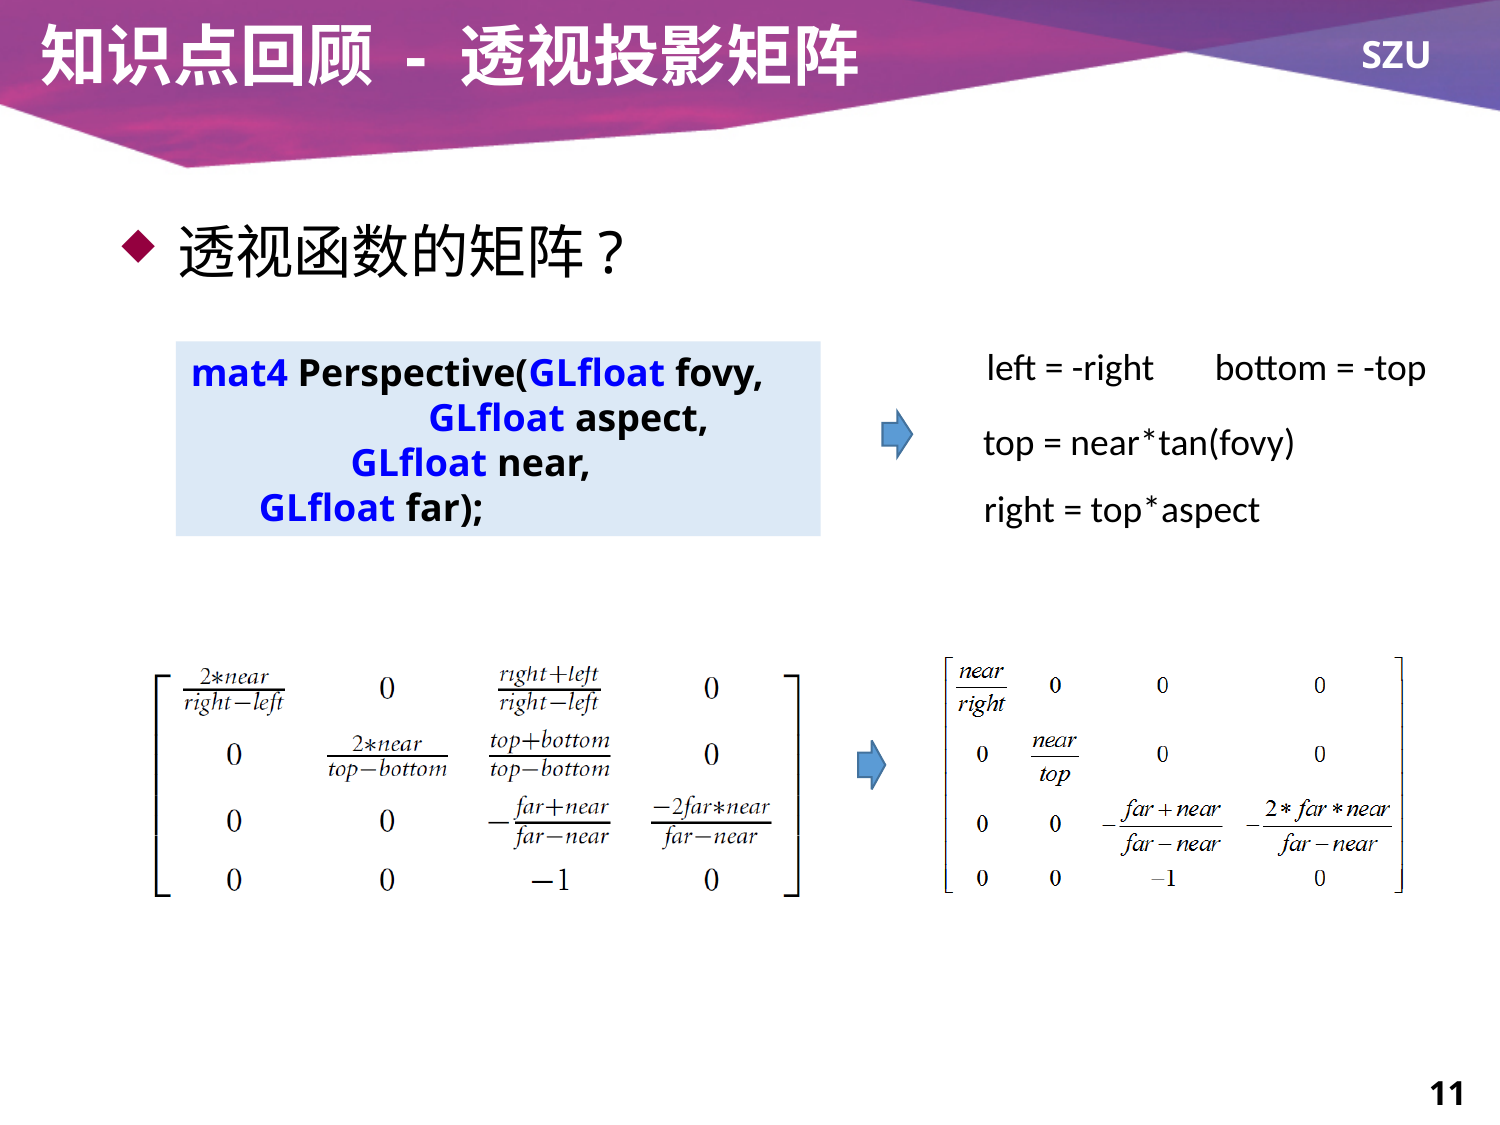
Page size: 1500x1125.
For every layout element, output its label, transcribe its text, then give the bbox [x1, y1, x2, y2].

text_box right = top*aspect [969, 477, 1276, 538]
slide_number 11 [1384, 1065, 1500, 1125]
text_box top = near*tan(fovy) [968, 410, 1311, 471]
picture [0, 0, 1500, 1125]
title 知识点回顾 - 透视投影矩阵 [25, 15, 1320, 104]
text_box bottom = -top [1200, 335, 1442, 396]
text_box [881, 408, 914, 461]
text_box mat4 Perspective(GLfloat fovy, GLfloat aspect, GLfloat near, GLfloat far); [175, 341, 821, 537]
text_box [857, 739, 887, 790]
list 透视函数的矩阵? [103, 216, 1397, 930]
text_box left = -right [971, 335, 1170, 396]
